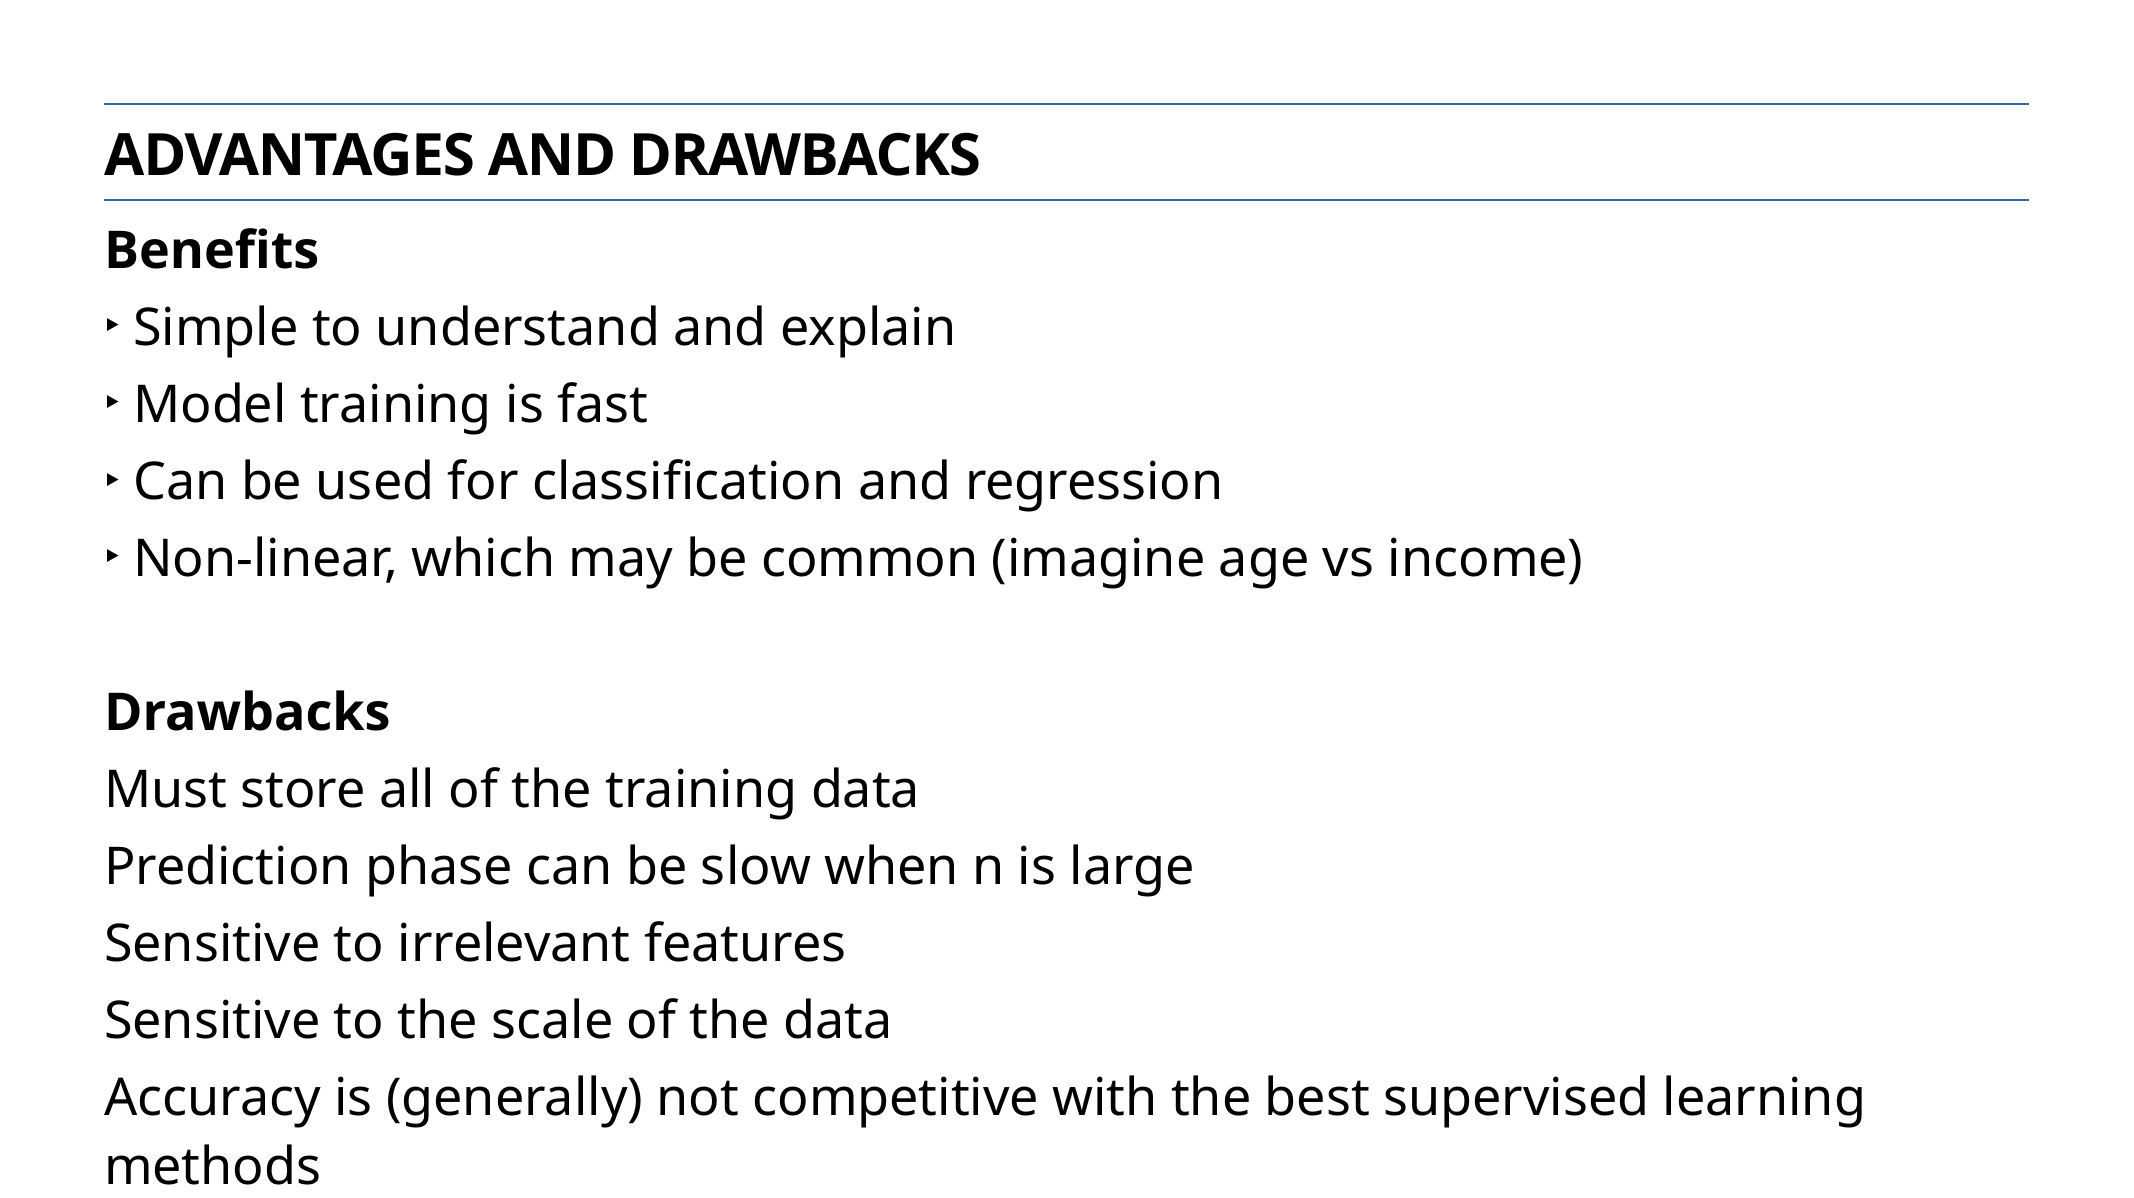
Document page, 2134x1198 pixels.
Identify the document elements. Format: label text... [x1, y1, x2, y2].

text_box Benefits Simple to understand and explain Model training is fast Can be used for classification and regression Non-linear, which may be common (imagine age vs income) Drawbacks Must store all of the training data Prediction phase can be slow when n is large Sensitive to irrelevant features Sensitive to the scale of the data Accuracy is (generally) not competitive with the best supervised learning methods [104, 210, 2030, 836]
text_box advantages and drawbacks [104, 120, 1673, 200]
text_box [139, 836, 1673, 1112]
